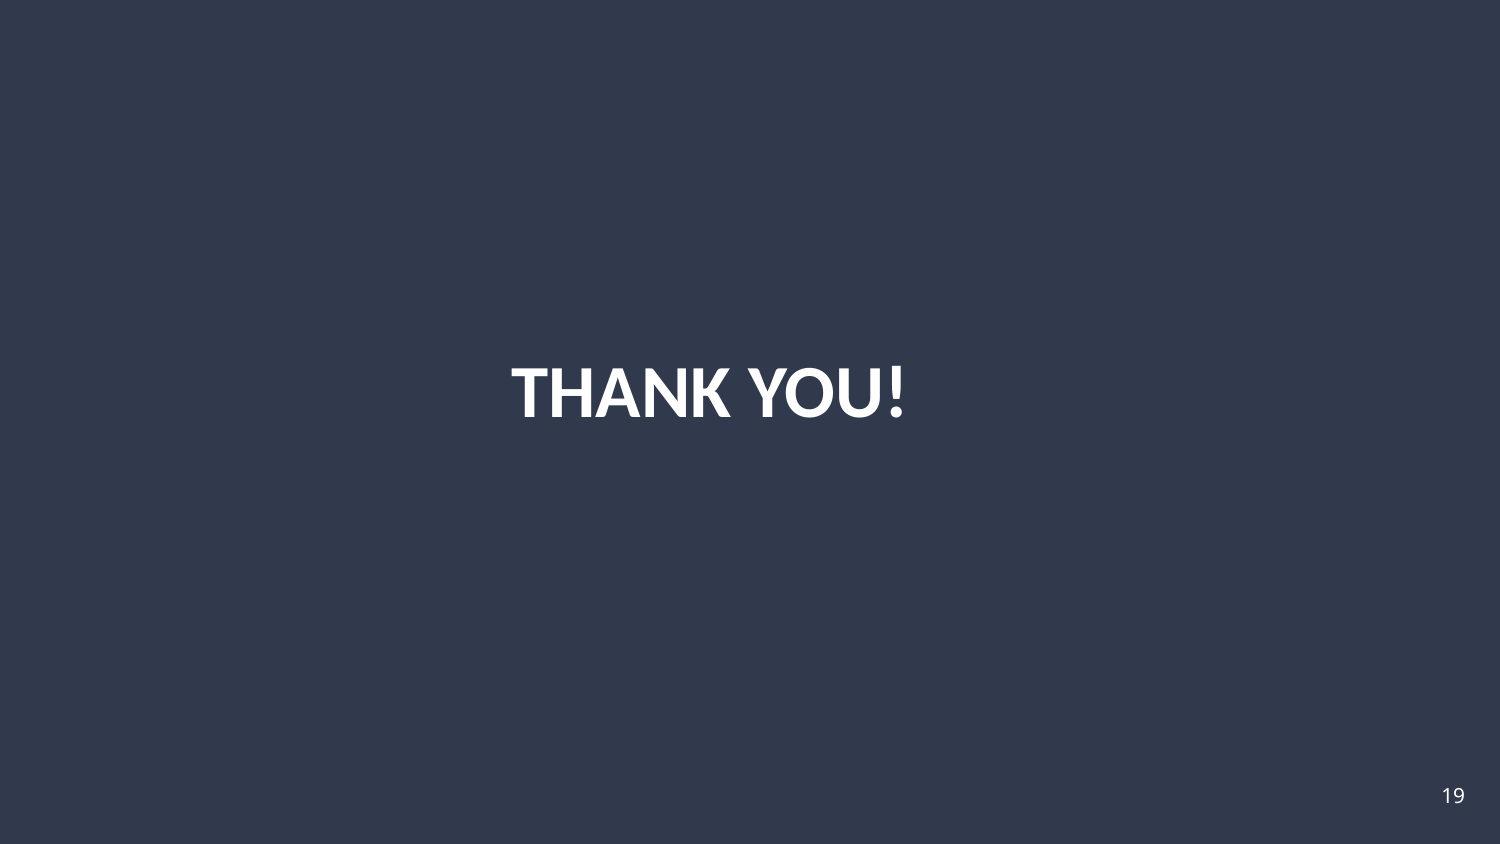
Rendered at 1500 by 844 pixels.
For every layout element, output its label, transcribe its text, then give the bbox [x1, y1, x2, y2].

title THANK YOU! [496, 242, 1372, 448]
slide_number ‹#› [1389, 764, 1480, 830]
